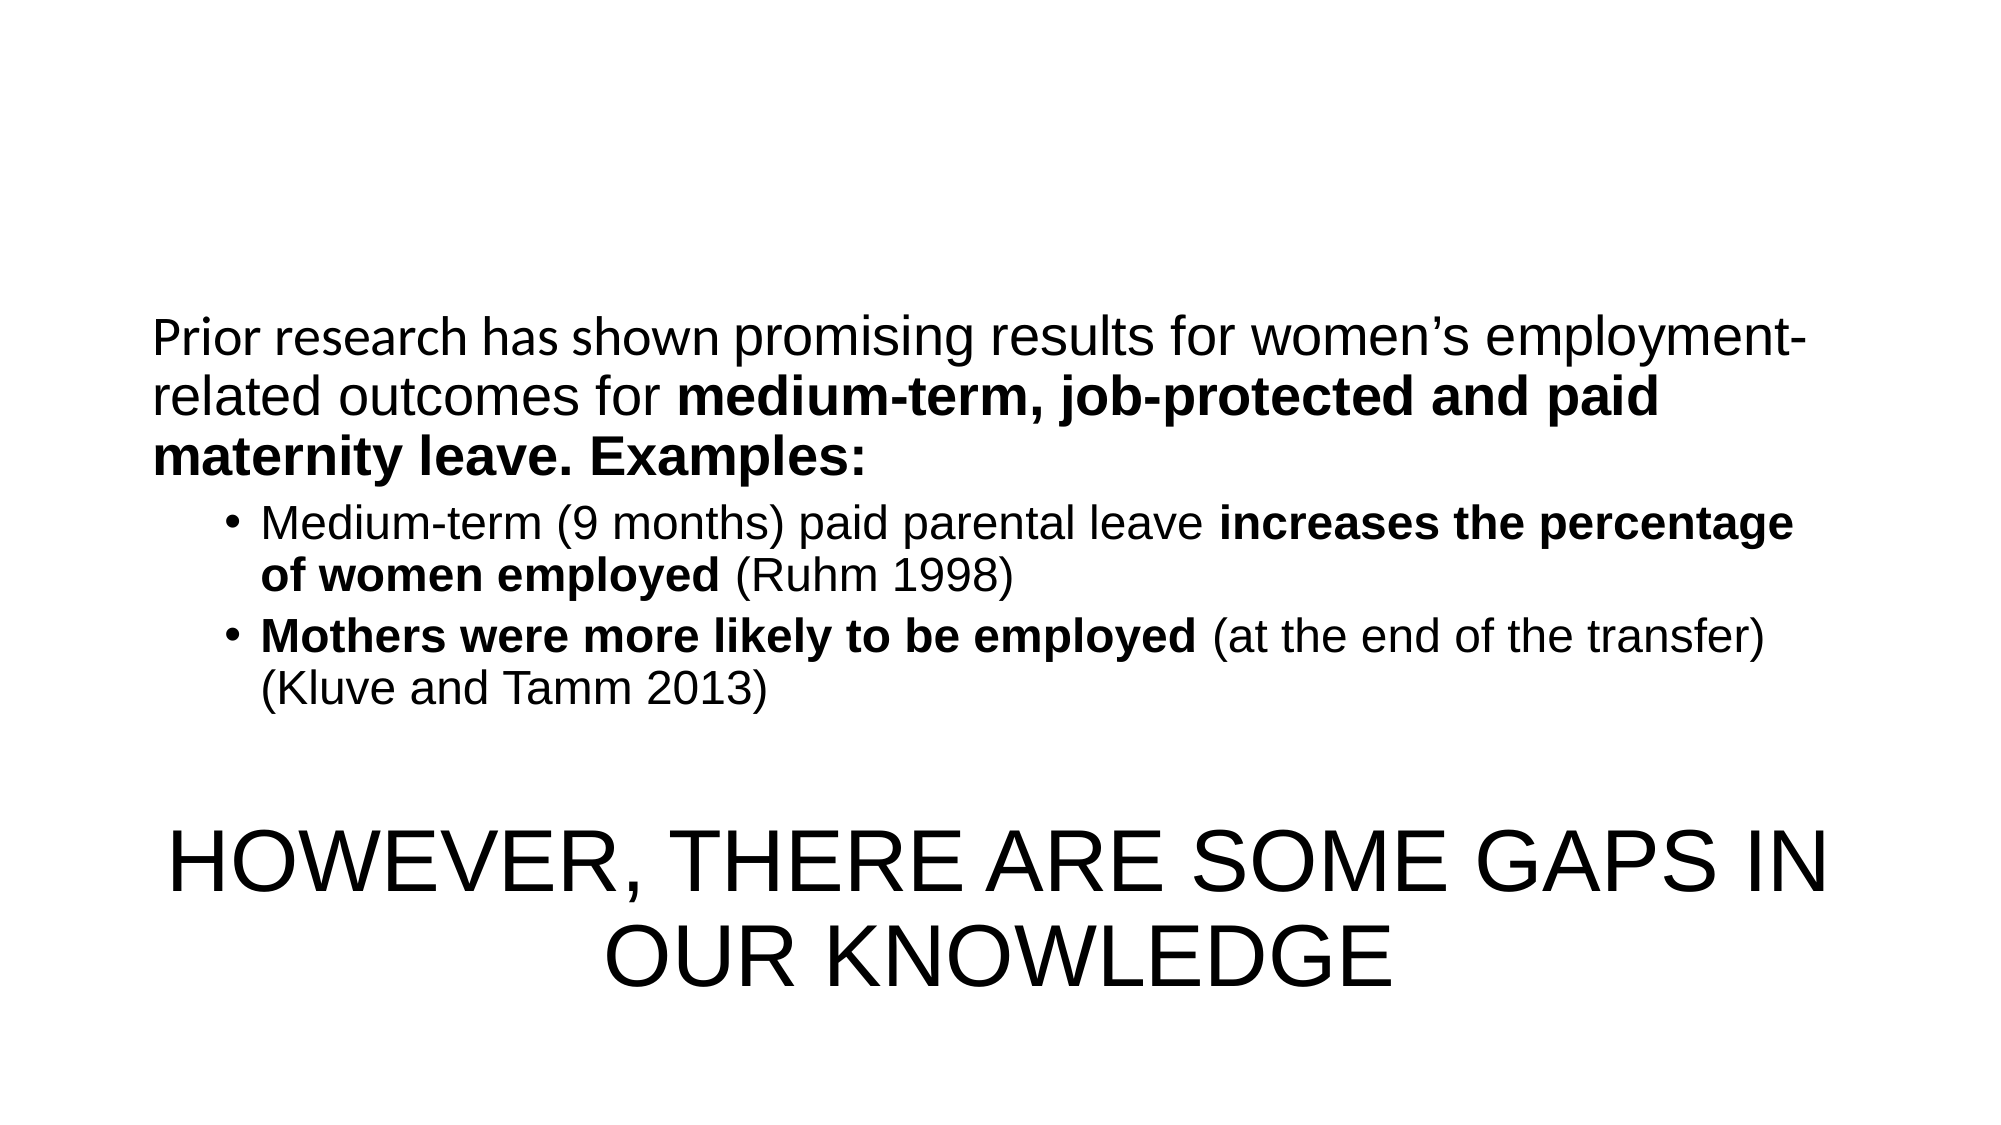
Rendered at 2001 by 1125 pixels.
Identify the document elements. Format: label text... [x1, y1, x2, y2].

list Prior research has shown promising results for women’s employment-related outcomes for medium-term, job-protected and paid maternity leave. Examples: Medium-term (9 months) paid parental leave increases the percentage of women employed (Ruhm 1998) Mothers were more likely to be employed (at the end of the transfer) (Kluve and Tamm 2013) HOWEVER, THERE ARE SOME GAPS IN OUR KNOWLEDGE [137, 299, 1863, 1014]
